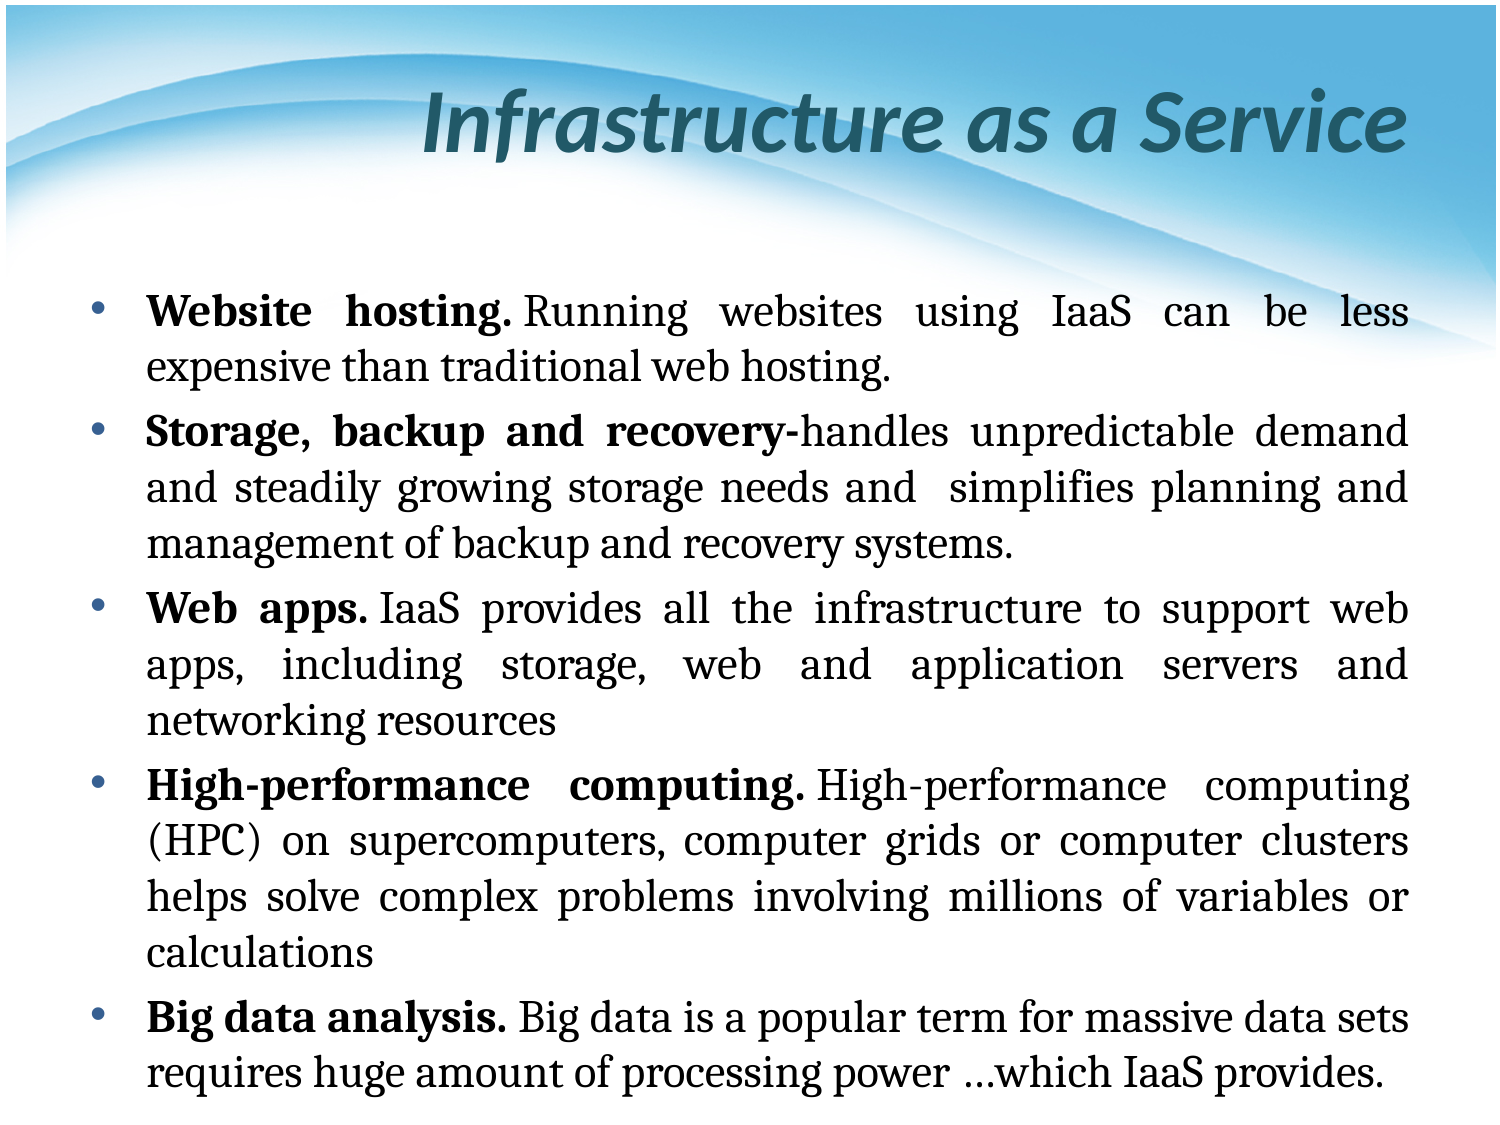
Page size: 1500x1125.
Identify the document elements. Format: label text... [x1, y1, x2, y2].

picture [0, 0, 1500, 1125]
list Website hosting. Running websites using IaaS can be less expensive than traditional web hosting. Storage, backup and recovery-handles unpredictable demand and steadily growing storage needs and simplifies planning and management of backup and recovery systems. Web apps. IaaS provides all the infrastructure to support web apps, including storage, web and application servers and networking resources High-performance computing. High-performance computing (HPC) on supercomputers, computer grids or computer clusters helps solve complex problems involving millions of variables or calculations Big data analysis. Big data is a popular term for massive data sets requires huge amount of processing power …which IaaS provides. [75, 272, 1425, 1123]
title Infrastructure as a Service [75, 45, 1425, 188]
